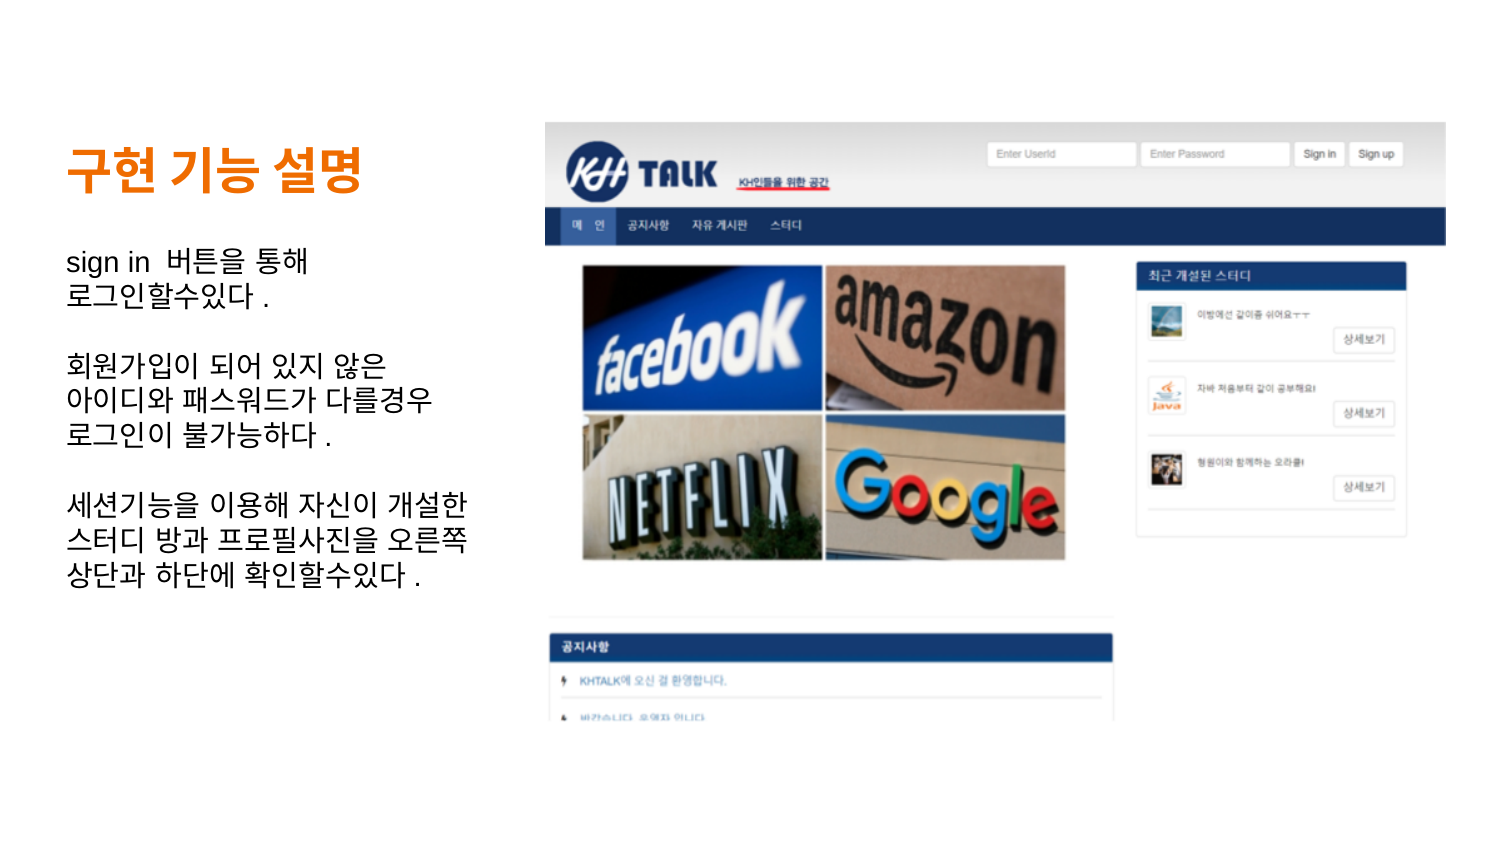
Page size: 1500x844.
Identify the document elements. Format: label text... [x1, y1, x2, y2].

title 구현 기능 설명 [51, 91, 512, 216]
list sign in 버튼을 통해 로그인할수있다. 회원가입이 되어 있지 않은 아이디와 패스워드가 다를경우 로그인이 불가능하다. 세션기능을 이용해 자신이 개설한 스터디 방과 프로필사진을 오른쪽 상단과 하단에 확인할수있다. [51, 227, 512, 750]
picture [545, 121, 1446, 723]
